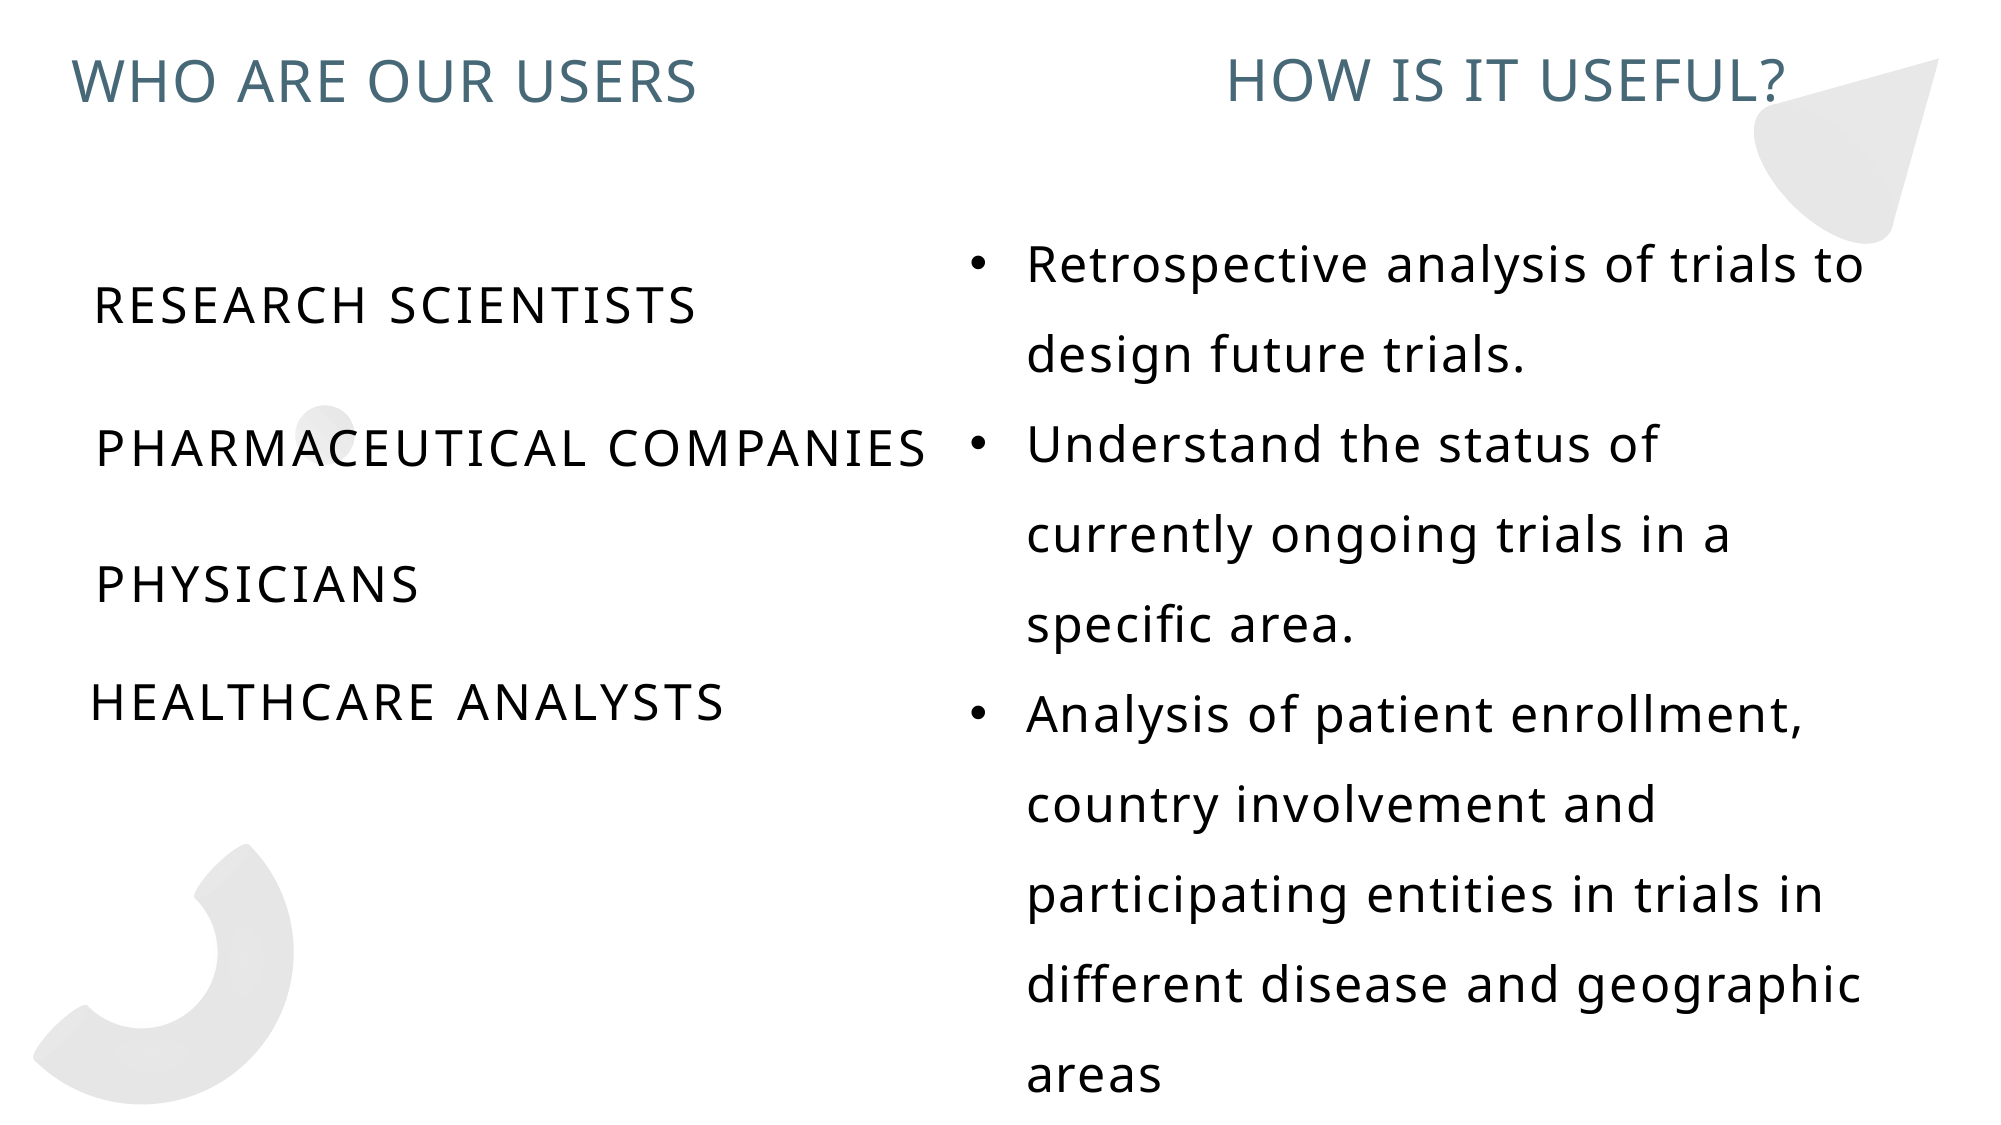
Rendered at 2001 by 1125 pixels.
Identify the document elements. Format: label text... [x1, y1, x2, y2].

list Healthcare analysts [89, 643, 728, 732]
text_box Retrospective analysis of trials to design future trials. Understand the status of currently ongoing trials in a specific area. Analysis of patient enrollment, country involvement and participating entities in trials in different disease and geographic areas [954, 194, 1920, 1032]
list Pharmaceutical companies [95, 389, 954, 478]
title WHO ARE OUR USERS [0, 43, 800, 175]
list Research scientists [78, 253, 739, 342]
